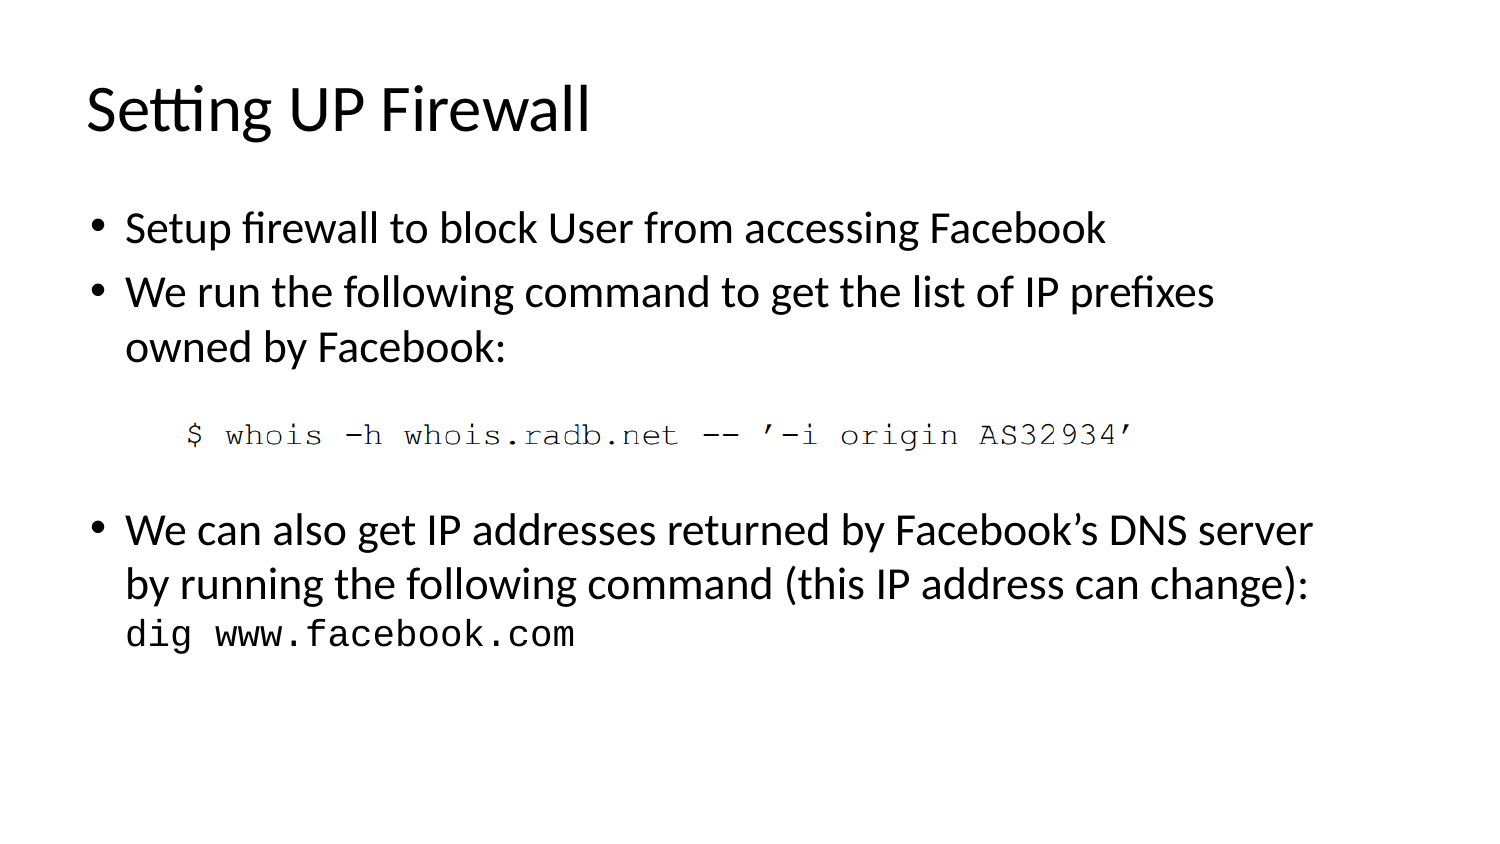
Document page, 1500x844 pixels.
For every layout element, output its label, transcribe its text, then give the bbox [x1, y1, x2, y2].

list Setup firewall to block User from accessing Facebook We run the following command to get the list of IP prefixes owned by Facebook: We can also get IP addresses returned by Facebook’s DNS server by running the following command (this IP address can change): dig www.facebook.com [75, 189, 1363, 710]
text_box Setting UP Firewall [75, 34, 1088, 175]
picture [187, 409, 1160, 472]
